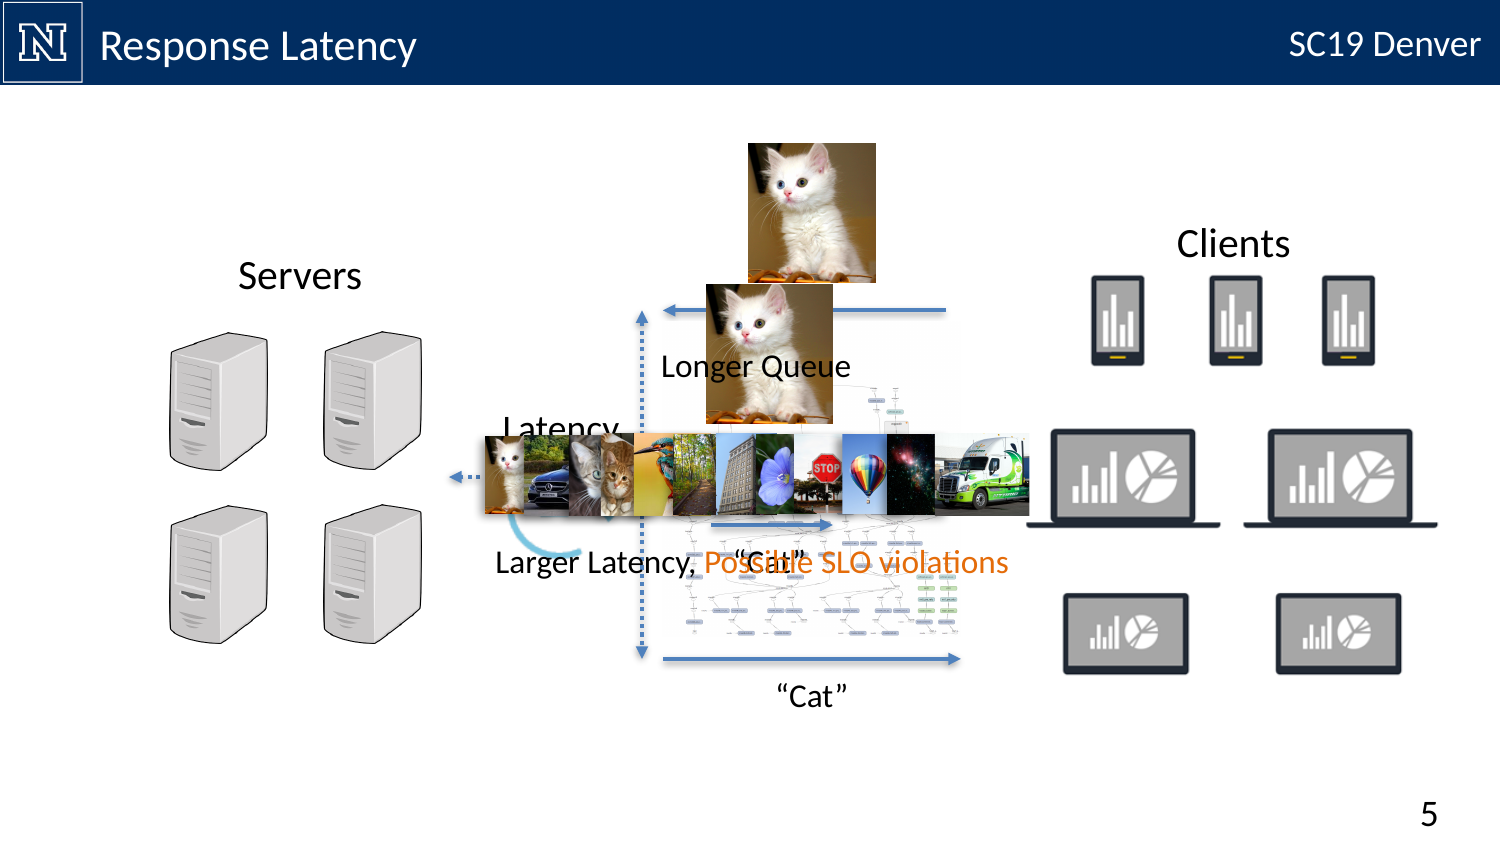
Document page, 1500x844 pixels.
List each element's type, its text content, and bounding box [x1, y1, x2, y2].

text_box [705, 284, 833, 431]
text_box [487, 310, 643, 431]
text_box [168, 240, 422, 645]
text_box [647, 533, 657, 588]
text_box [448, 432, 1030, 516]
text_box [662, 143, 962, 431]
text_box Clients [1162, 207, 1306, 269]
picture [1023, 270, 1445, 709]
picture [0, 0, 1500, 85]
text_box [487, 524, 643, 660]
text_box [705, 524, 833, 589]
title Response Latency [84, 8, 1284, 77]
text_box Larger Latency, Possible SLO violations [966, 533, 1018, 588]
slide_number 5 [1405, 781, 1490, 827]
text_box Longer Queue [647, 336, 657, 391]
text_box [662, 524, 962, 723]
